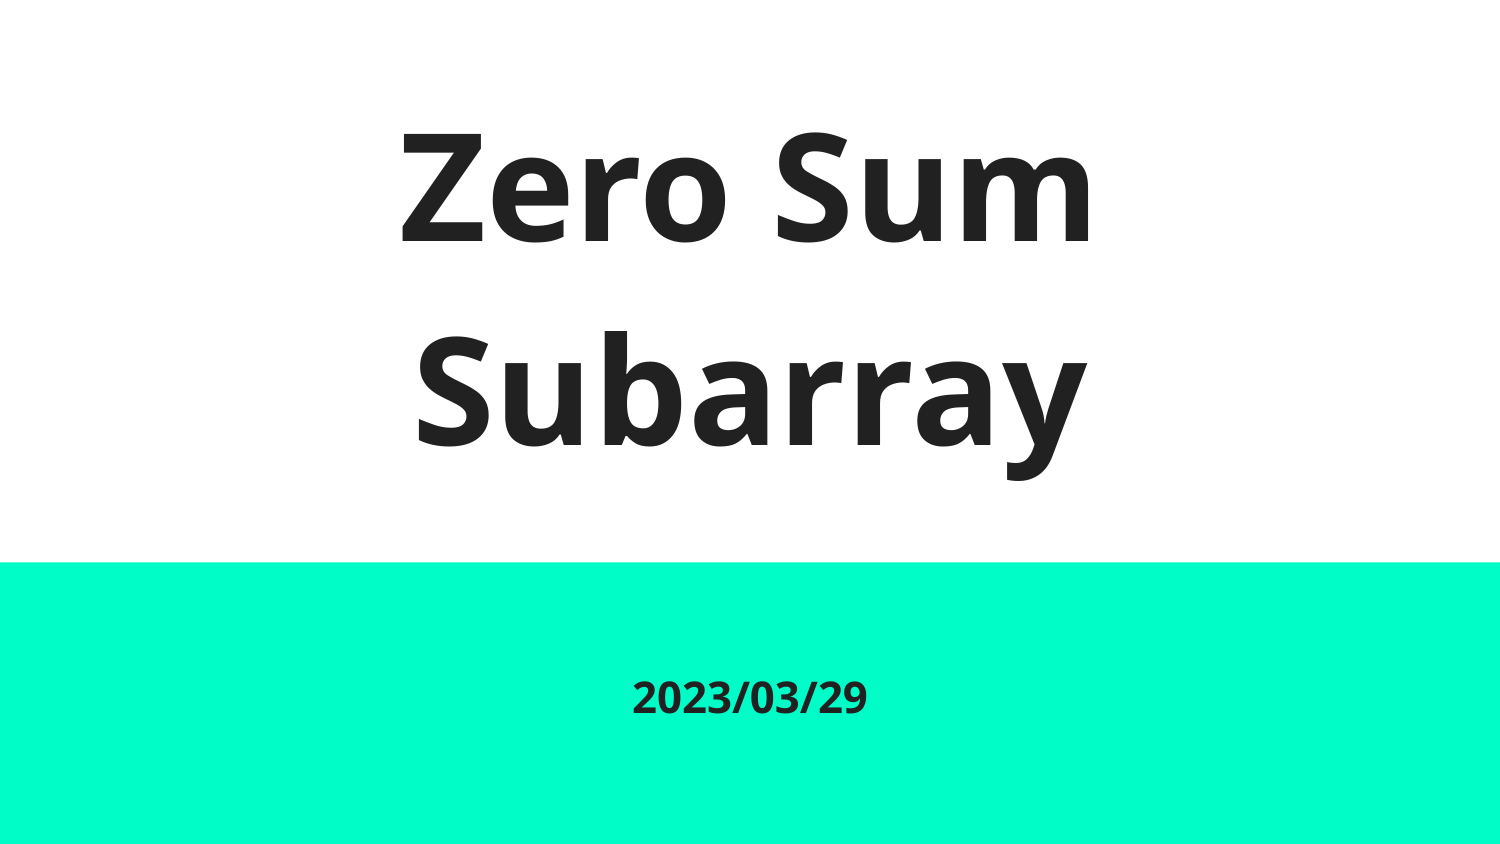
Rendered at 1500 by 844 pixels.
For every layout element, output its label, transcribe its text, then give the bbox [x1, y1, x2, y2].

title Zero Sum Subarray [51, 64, 1449, 506]
subtitle 2023/03/29 [51, 638, 1449, 755]
